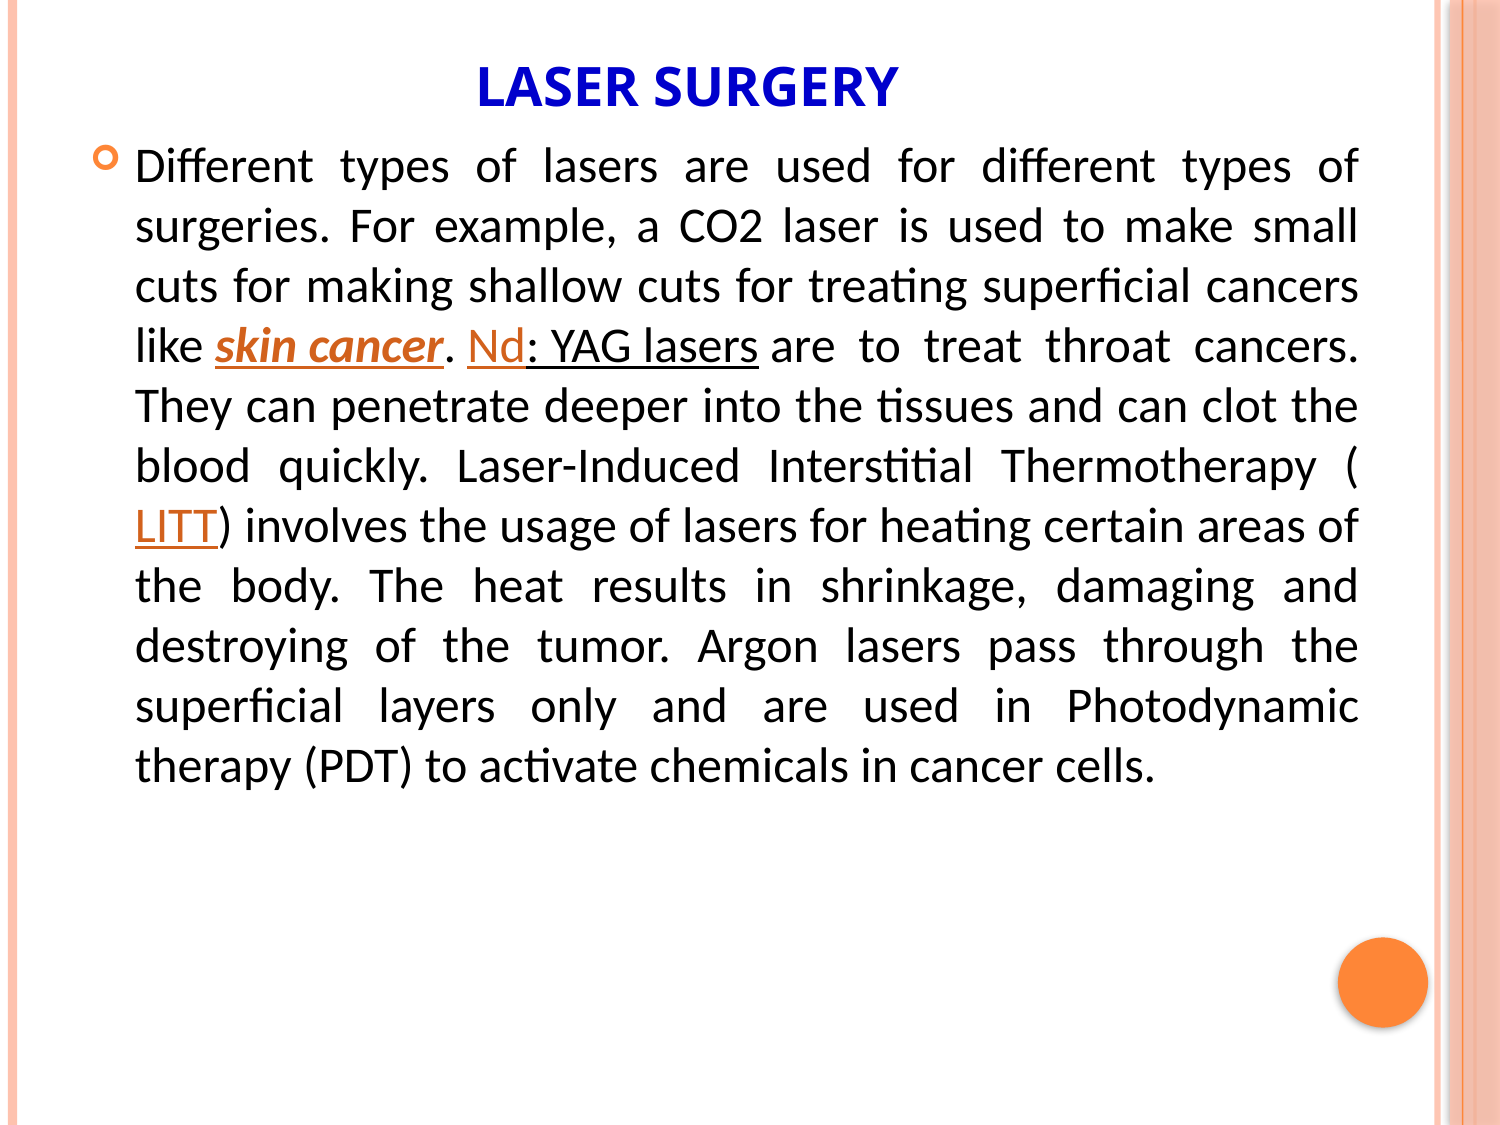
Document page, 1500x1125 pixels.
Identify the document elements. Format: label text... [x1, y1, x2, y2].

list Different types of lasers are used for different types of surgeries. For example, a CO2 laser is used to make small cuts for making shallow cuts for treating superficial cancers like skin cancer. Nd: YAG lasers are to treat throat cancers. They can penetrate deeper into the tissues and can clot the blood quickly. Laser-Induced Interstitial Thermotherapy (LITT) involves the usage of lasers for heating certain areas of the body. The heat results in shrinkage, damaging and destroying of the tumor. Argon lasers pass through the superficial layers only and are used in Photodynamic therapy (PDT) to activate chemicals in cancer cells. [75, 125, 1375, 1062]
title Laser Surgery [75, 45, 1300, 125]
